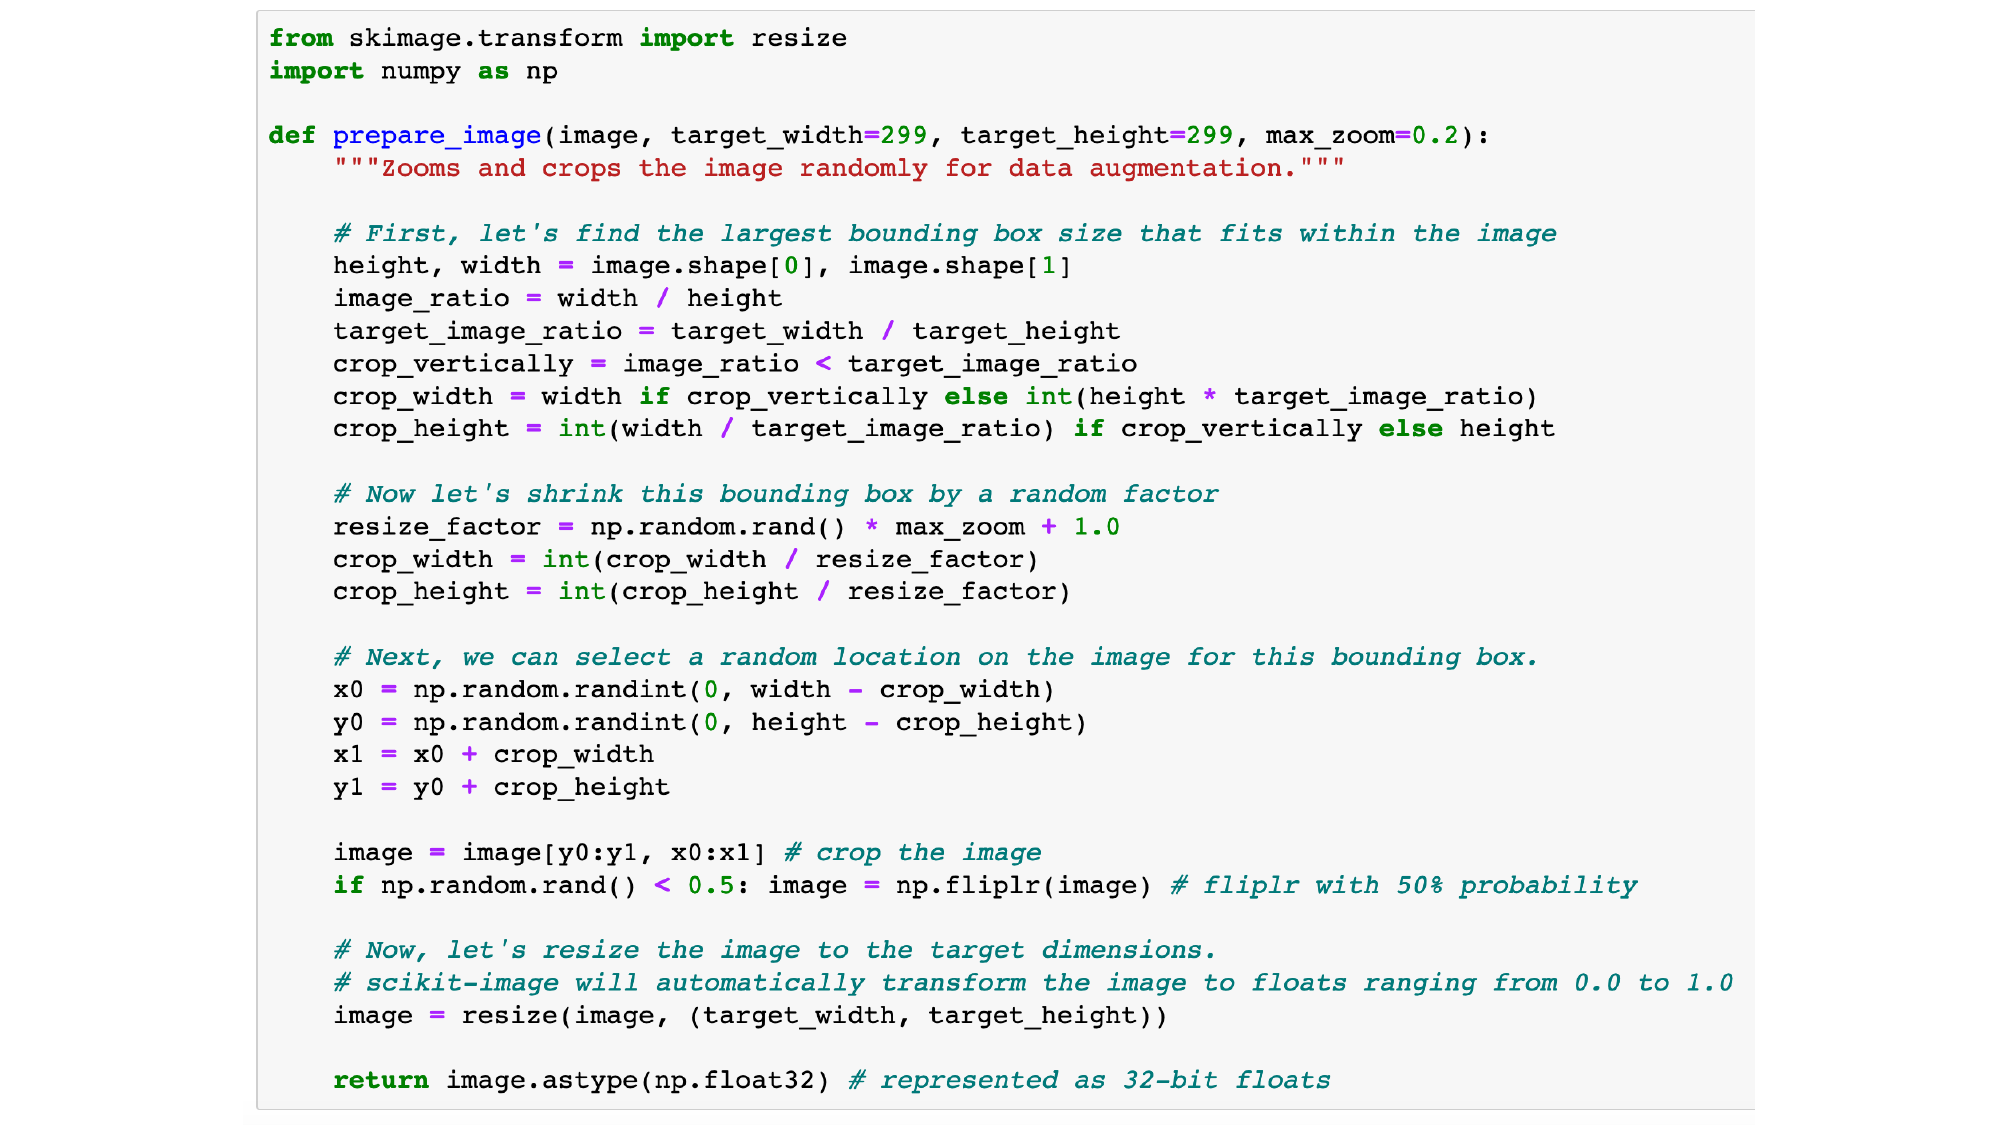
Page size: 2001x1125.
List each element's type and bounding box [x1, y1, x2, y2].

picture [243, 0, 1755, 1125]
